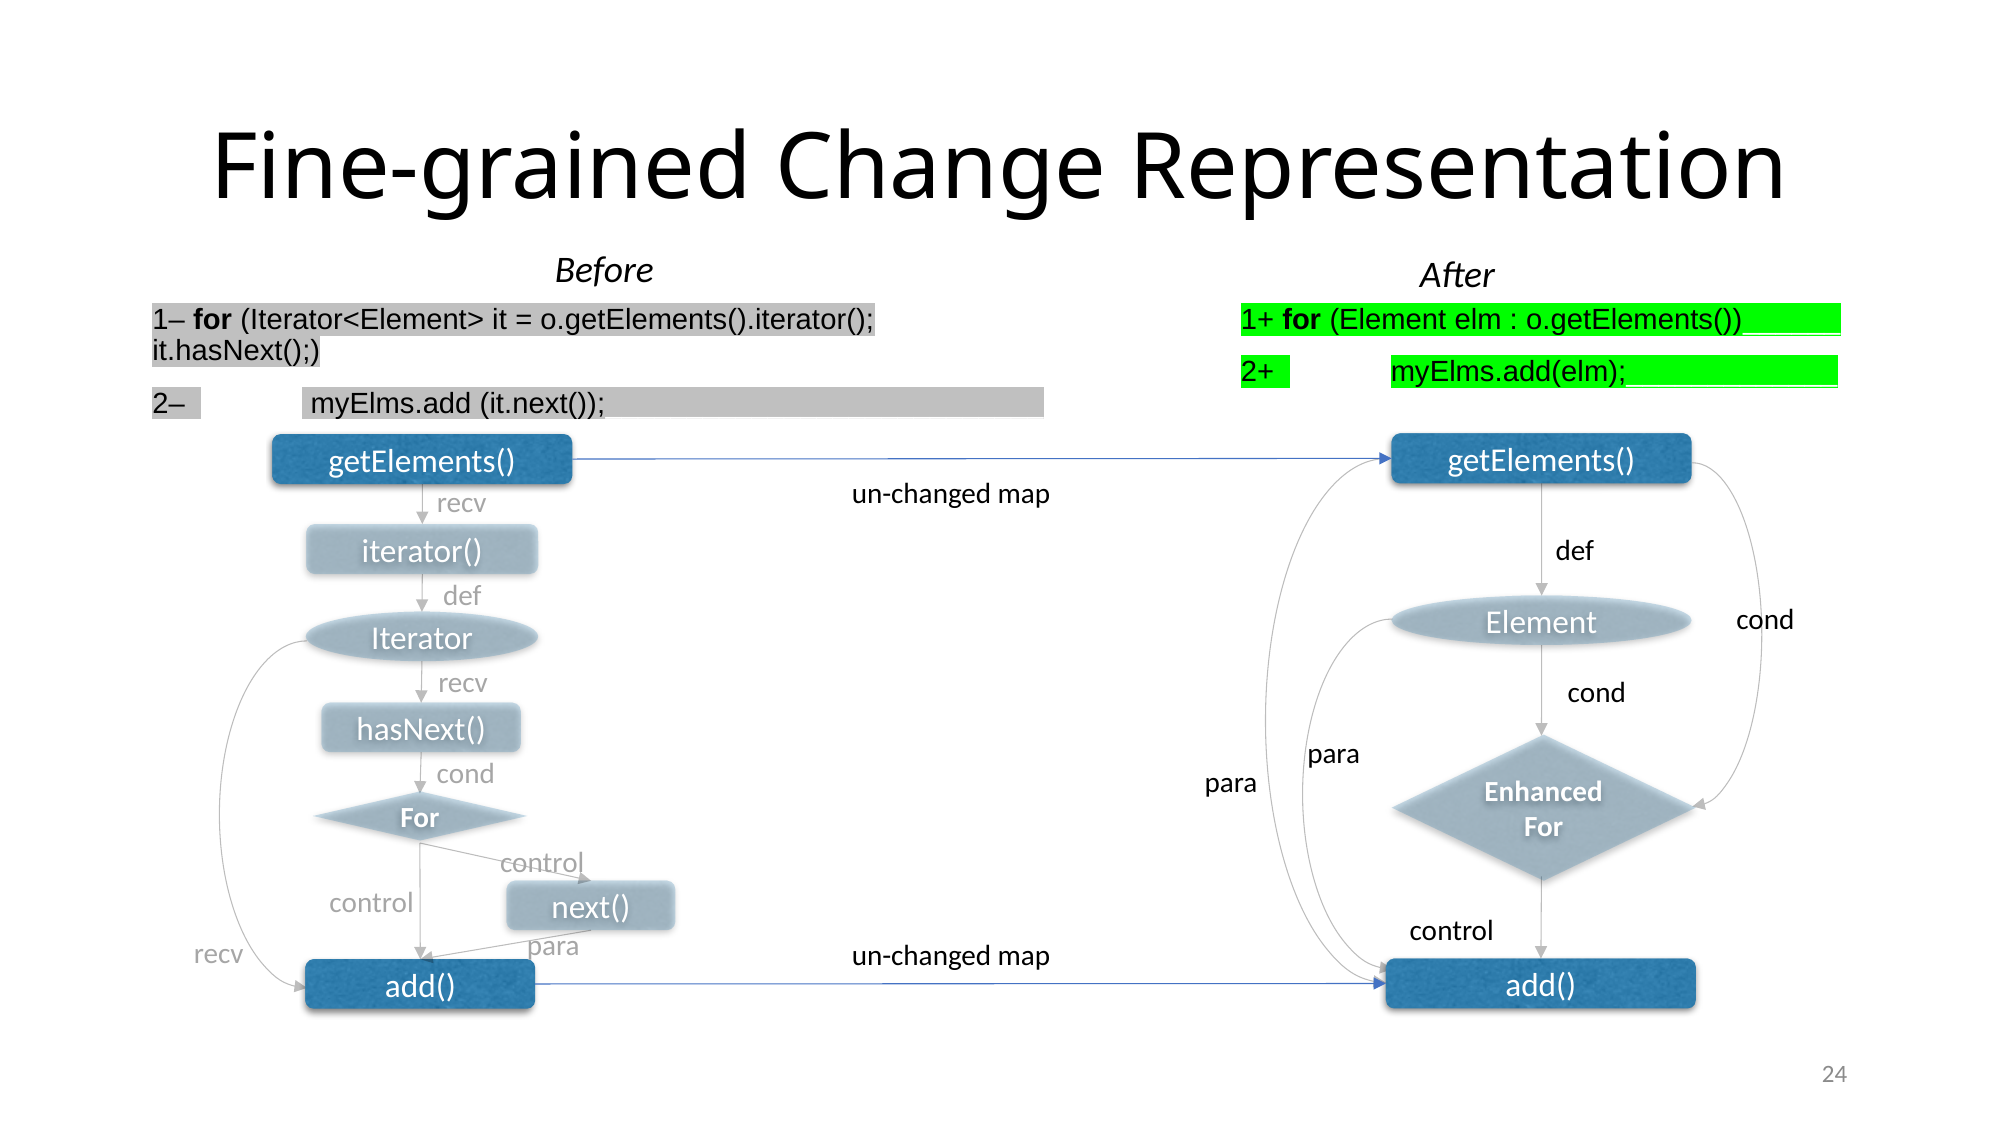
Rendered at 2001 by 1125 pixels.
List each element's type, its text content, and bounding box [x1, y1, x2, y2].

text_box 1+ for (Element elm : o.getElements())______ 2+ myElms.add(elm);_____________ [1225, 296, 1863, 450]
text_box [179, 433, 676, 1009]
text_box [535, 928, 1386, 984]
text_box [572, 458, 1392, 518]
slide_number 24 [1412, 1042, 1863, 1103]
title Fine-grained Change Representation [137, 59, 1863, 278]
text_box 1– for (Iterator<Element> it = o.getElements().iterator(); it.hasNext();) 2– myElms.add (it.next());___________________________ [137, 298, 1063, 414]
text_box Before [137, 237, 1072, 298]
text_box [1189, 433, 1819, 1009]
text_box After [1071, 242, 1844, 303]
